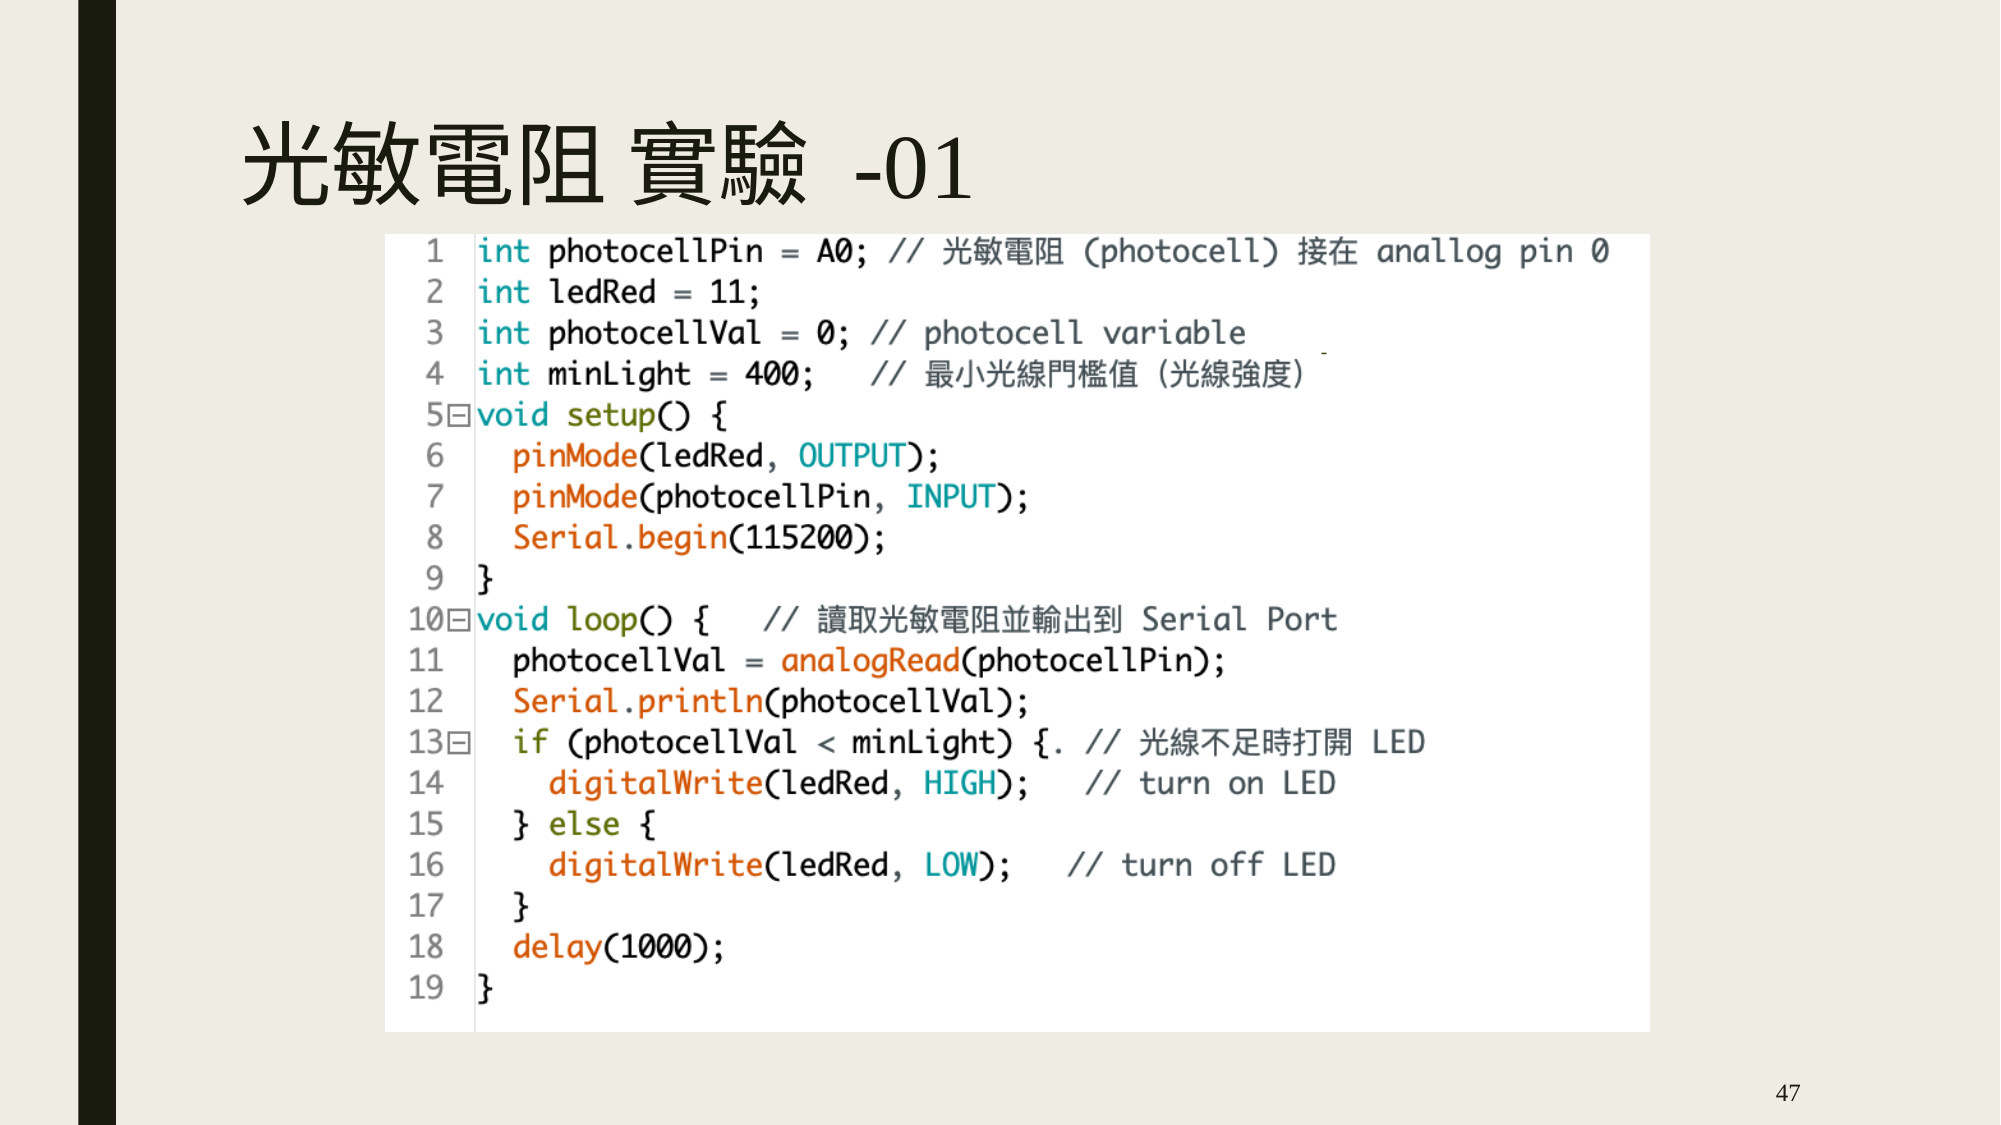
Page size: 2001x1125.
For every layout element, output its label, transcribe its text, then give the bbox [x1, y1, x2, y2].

picture [385, 234, 1650, 1032]
slide_number 47 [1553, 1058, 1816, 1125]
title 光敏電阻 實驗 -01 [225, 112, 1800, 248]
